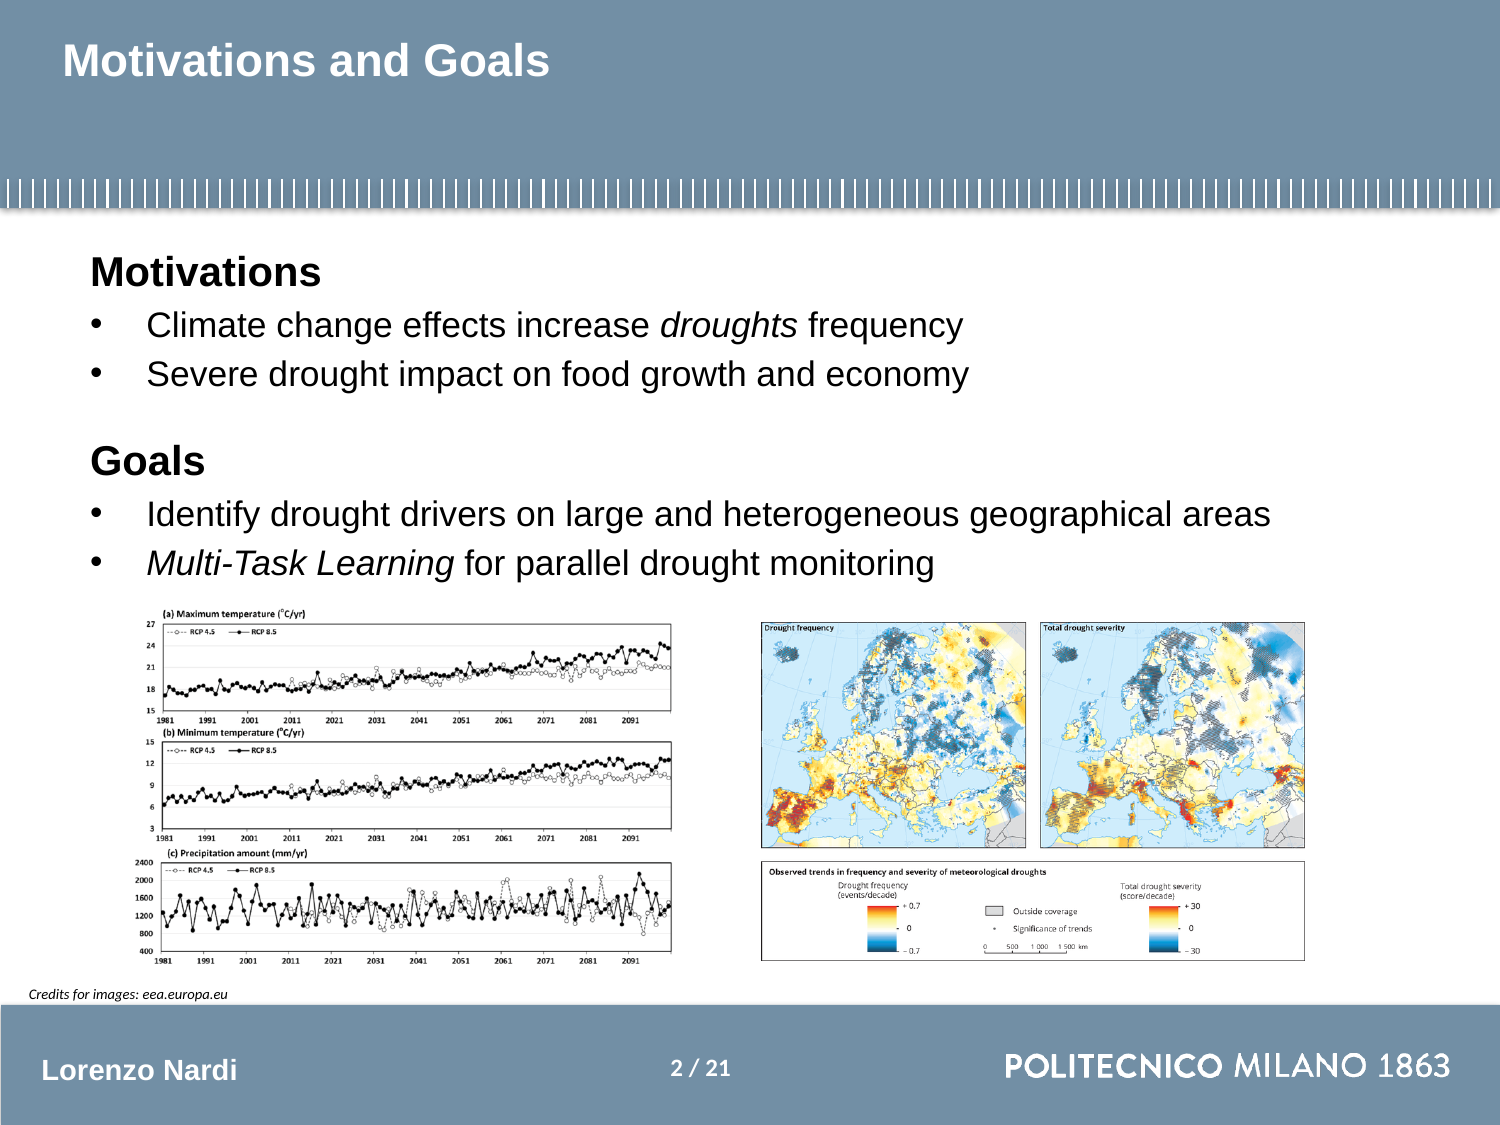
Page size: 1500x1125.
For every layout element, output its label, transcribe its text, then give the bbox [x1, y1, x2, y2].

text_box Credits for images: eea.europa.eu [14, 977, 1451, 1010]
slide_number 2 / 21 [655, 1044, 810, 1095]
list Motivations Climate change effects increase droughts frequency Severe drought impact on food growth and economy [75, 236, 1419, 425]
title Motivations and Goals [47, 22, 1455, 161]
picture [131, 608, 675, 964]
picture [761, 621, 1305, 962]
picture [999, 1041, 1456, 1089]
text_box Goals Identify drought drivers on large and heterogeneous geographical areas Multi-Task Learning for parallel drought monitoring [74, 425, 1455, 677]
